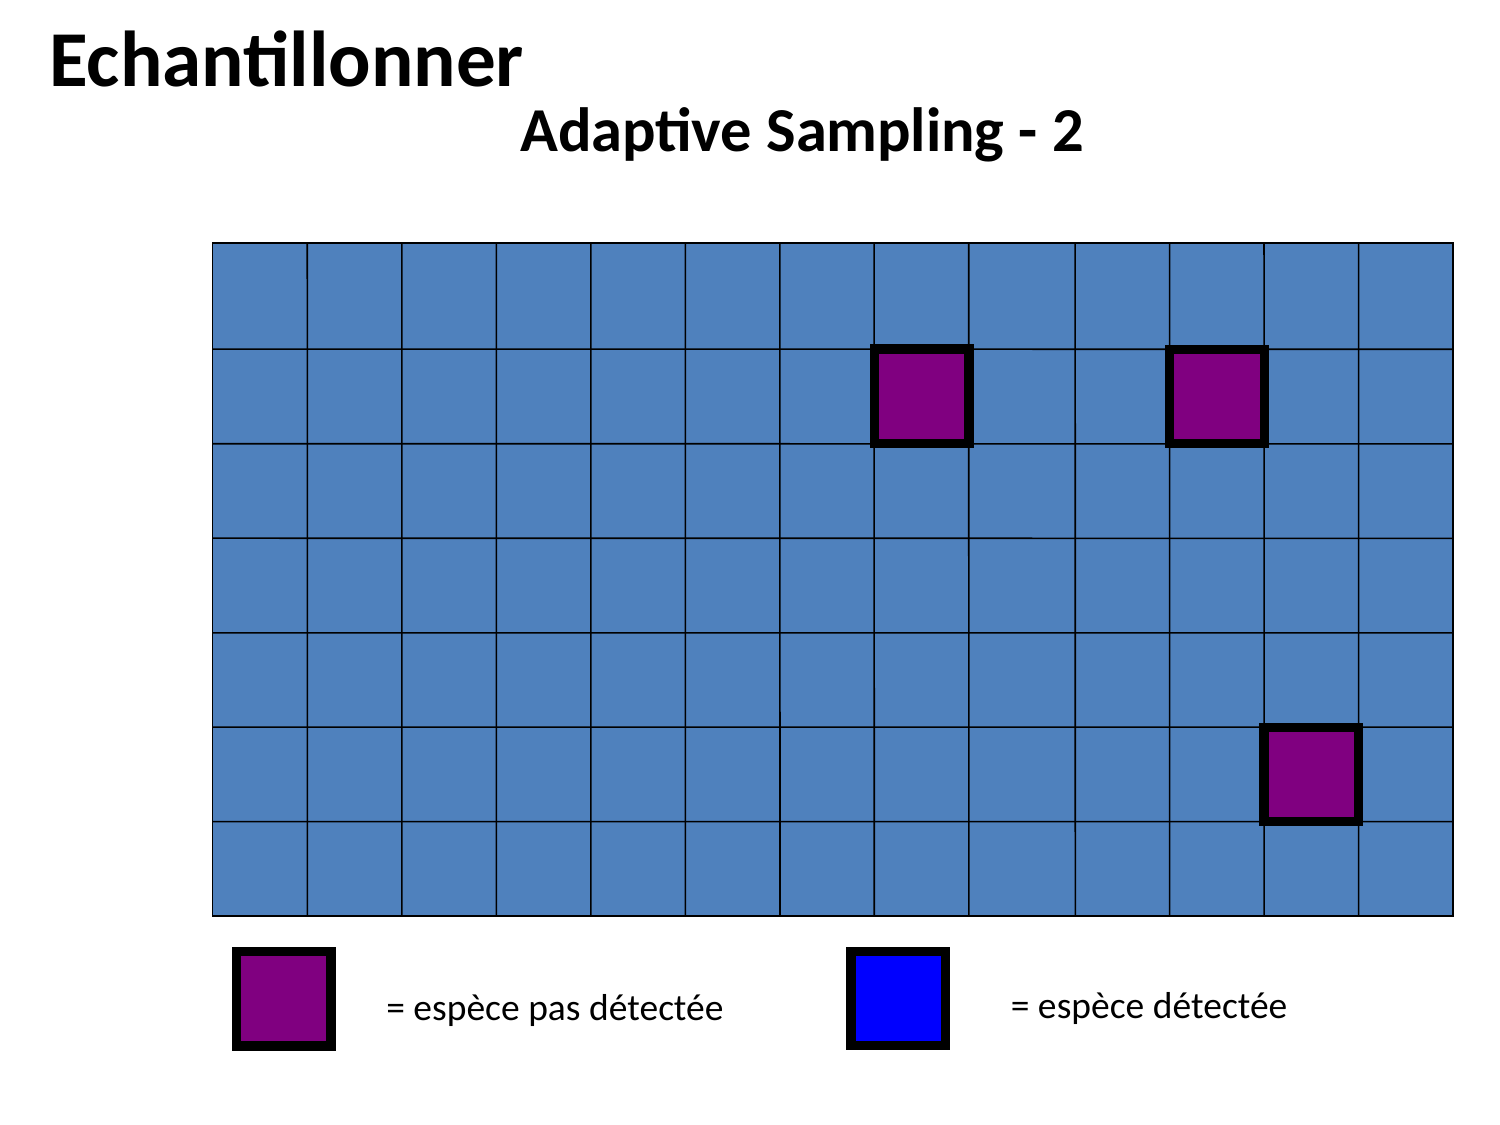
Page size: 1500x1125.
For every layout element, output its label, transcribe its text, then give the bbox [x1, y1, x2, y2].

text_box [1170, 444, 1264, 538]
text_box [1359, 633, 1454, 727]
text_box [1265, 242, 1358, 349]
text_box [1076, 539, 1169, 632]
text_box [1265, 350, 1358, 443]
text_box [1359, 539, 1454, 632]
text_box [875, 539, 968, 632]
text_box [591, 242, 685, 349]
text_box = espèce détectée [996, 974, 1303, 1034]
text_box [686, 633, 779, 727]
text_box [497, 539, 590, 632]
text_box [969, 539, 1075, 632]
text_box [1076, 350, 1169, 443]
text_box [780, 728, 874, 821]
text_box [780, 444, 874, 538]
text_box [308, 539, 401, 632]
text_box [402, 444, 496, 538]
text_box [308, 728, 401, 821]
text_box [212, 444, 307, 538]
text_box Echantillonner [34, 0, 540, 110]
text_box [969, 350, 1075, 443]
text_box [686, 728, 779, 821]
text_box [591, 444, 685, 538]
text_box [1170, 242, 1264, 349]
text_box [780, 633, 874, 727]
text_box [1169, 349, 1265, 444]
text_box [1265, 539, 1358, 632]
text_box [969, 822, 1075, 916]
text_box [236, 951, 332, 1046]
text_box = espèce pas détectée [371, 975, 740, 1035]
text_box [402, 539, 496, 632]
text_box [780, 350, 874, 443]
text_box [402, 242, 496, 349]
text_box [1076, 633, 1169, 727]
text_box [497, 350, 590, 443]
text_box [969, 728, 1075, 821]
text_box [212, 242, 307, 349]
text_box [969, 242, 1075, 349]
text_box [308, 633, 401, 727]
text_box [308, 242, 401, 349]
text_box [591, 728, 685, 821]
text_box [308, 444, 401, 538]
text_box [1076, 242, 1169, 349]
text_box [969, 444, 1075, 538]
text_box [1076, 444, 1169, 538]
text_box [497, 444, 590, 538]
text_box [875, 444, 968, 538]
text_box [1359, 242, 1454, 349]
text_box [1170, 539, 1264, 632]
text_box [402, 350, 496, 443]
text_box [402, 728, 496, 821]
text_box [875, 633, 968, 727]
text_box [875, 242, 968, 349]
text_box [1076, 728, 1169, 821]
text_box [1170, 822, 1264, 916]
text_box [969, 633, 1075, 727]
text_box [1265, 633, 1358, 727]
text_box [780, 539, 874, 632]
text_box [1170, 728, 1264, 821]
text_box [874, 349, 969, 444]
text_box [875, 822, 968, 916]
text_box [686, 539, 779, 632]
text_box [780, 242, 874, 349]
text_box [308, 350, 401, 443]
text_box [497, 728, 590, 821]
text_box [591, 633, 685, 727]
text_box [591, 539, 685, 632]
text_box [402, 633, 496, 727]
text_box [850, 951, 946, 1046]
text_box [591, 350, 685, 443]
text_box [497, 822, 590, 916]
text_box [1264, 727, 1359, 822]
text_box [1359, 728, 1454, 821]
text_box [1170, 633, 1264, 727]
text_box [1359, 822, 1454, 916]
text_box [1359, 350, 1454, 443]
text_box [686, 822, 779, 916]
text_box [686, 350, 779, 443]
text_box [686, 444, 779, 538]
text_box Adaptive Sampling - 2 [505, 82, 1100, 172]
text_box [212, 728, 307, 821]
text_box [497, 633, 590, 727]
text_box [212, 539, 307, 632]
text_box [1265, 444, 1358, 538]
text_box [212, 633, 307, 727]
text_box [212, 822, 307, 916]
text_box [1265, 822, 1358, 916]
text_box [591, 822, 685, 916]
text_box [780, 822, 874, 916]
text_box [212, 350, 307, 443]
text_box [1359, 444, 1454, 538]
text_box [1076, 822, 1169, 916]
text_box [402, 822, 496, 916]
text_box [308, 822, 401, 916]
text_box [497, 242, 590, 349]
text_box [686, 242, 779, 349]
text_box [875, 728, 968, 821]
